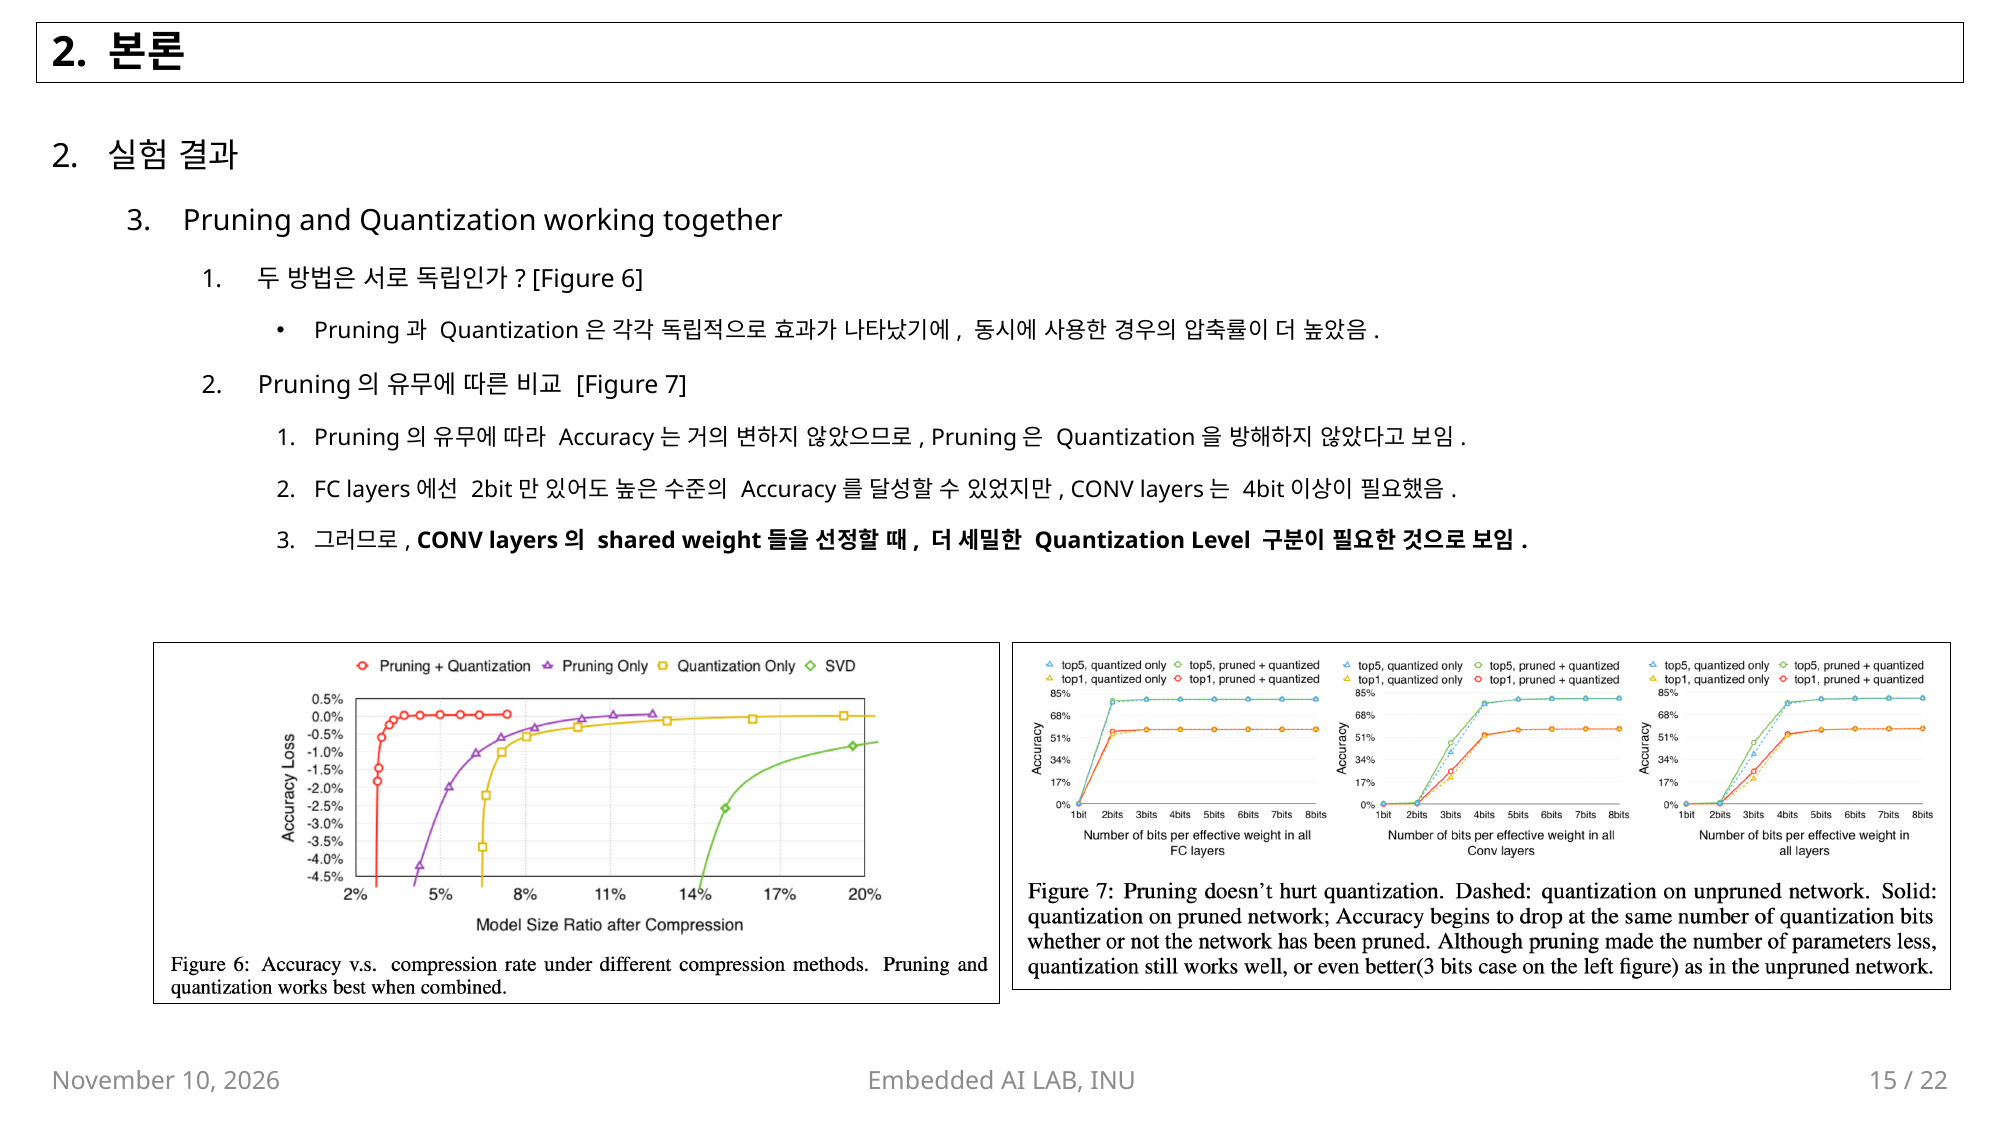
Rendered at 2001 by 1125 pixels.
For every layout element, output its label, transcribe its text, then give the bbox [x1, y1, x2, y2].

title 2. 본론 [36, 22, 1964, 83]
footer Embedded AI LAB, INU [664, 1051, 1340, 1112]
picture [153, 642, 1000, 1004]
slide_number 15 / 22 [1513, 1051, 1964, 1112]
picture [1012, 642, 1951, 990]
text_box [505, 231, 536, 293]
list 실험 결과 Pruning and Quantization working together 두 방법은 서로 독립인가? [Figure 6] Pruning과 Quantization은 각각 독립적으로 효과가 나타났기에, 동시에 사용한 경우의 압축률이 더 높았음. Pruning의 유무에 따른 비교 [Figure 7] Pruning의 유무에 따라 Accuracy는 거의 변하지 않았으므로, Pruning은 Quantization을 방해하지 않았다고 보임. FC layers에선 2bit만 있어도 높은 수준의 Accuracy를 달성할 수 있었지만, CONV layers는 4bit이상이 필요했음. 그러므로, CONV layers의 shared weight들을 선정할 때, 더 세밀한 Quantization Level 구분이 필요한 것으로 보임. [36, 106, 1964, 1014]
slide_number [36, 1051, 487, 1112]
